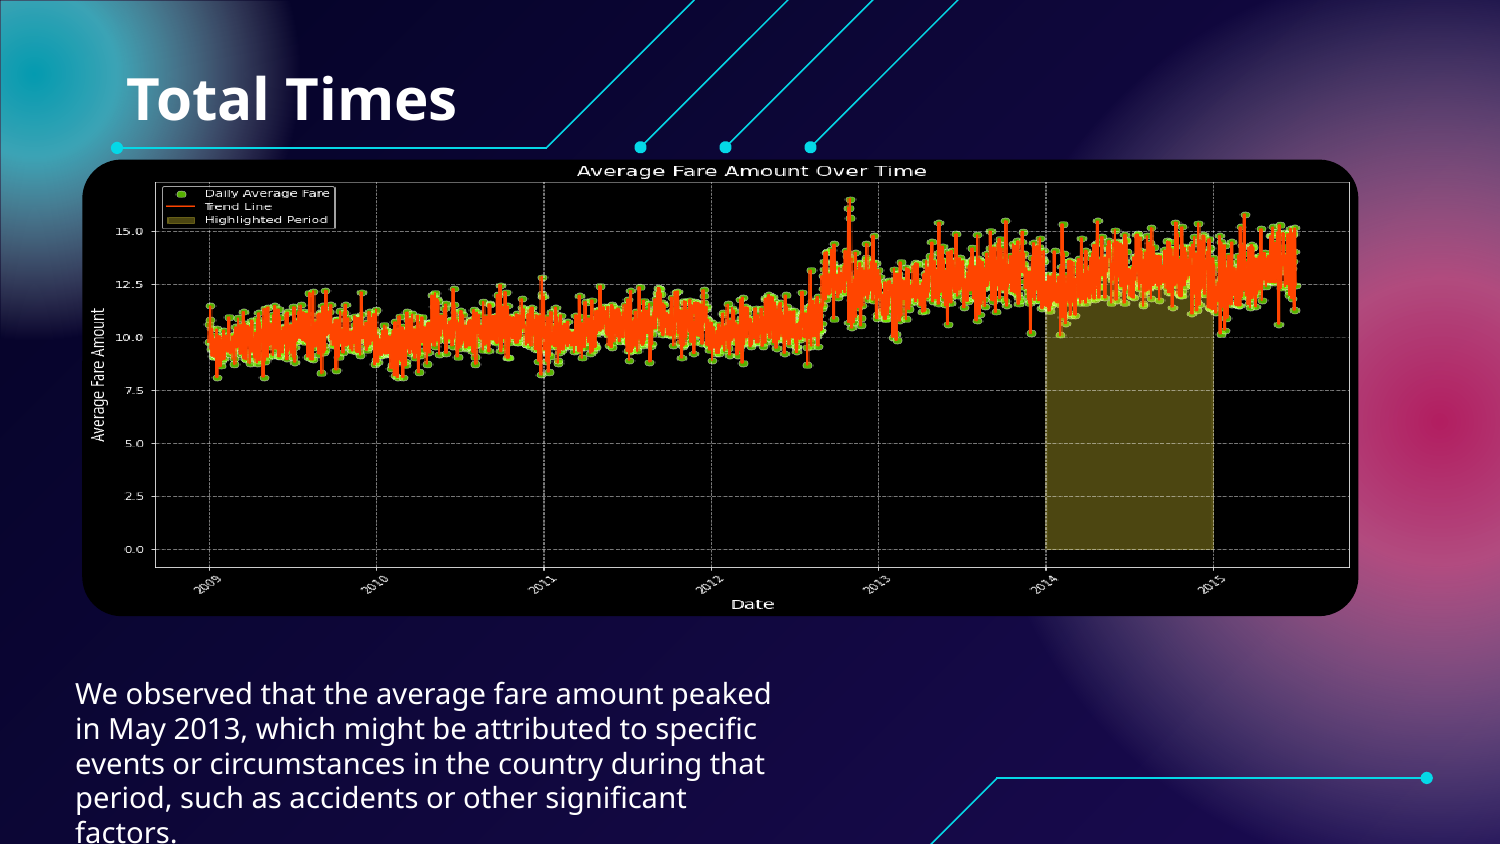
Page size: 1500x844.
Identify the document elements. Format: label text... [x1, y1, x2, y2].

text_box We observed that the average fare amount peaked in May 2013, which might be attributed to specific events or circumstances in the country during that period, such as accidents or other significant factors. [60, 667, 811, 844]
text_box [116, 0, 635, 149]
picture [81, 159, 1359, 617]
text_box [640, 0, 971, 148]
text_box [865, 777, 1427, 844]
